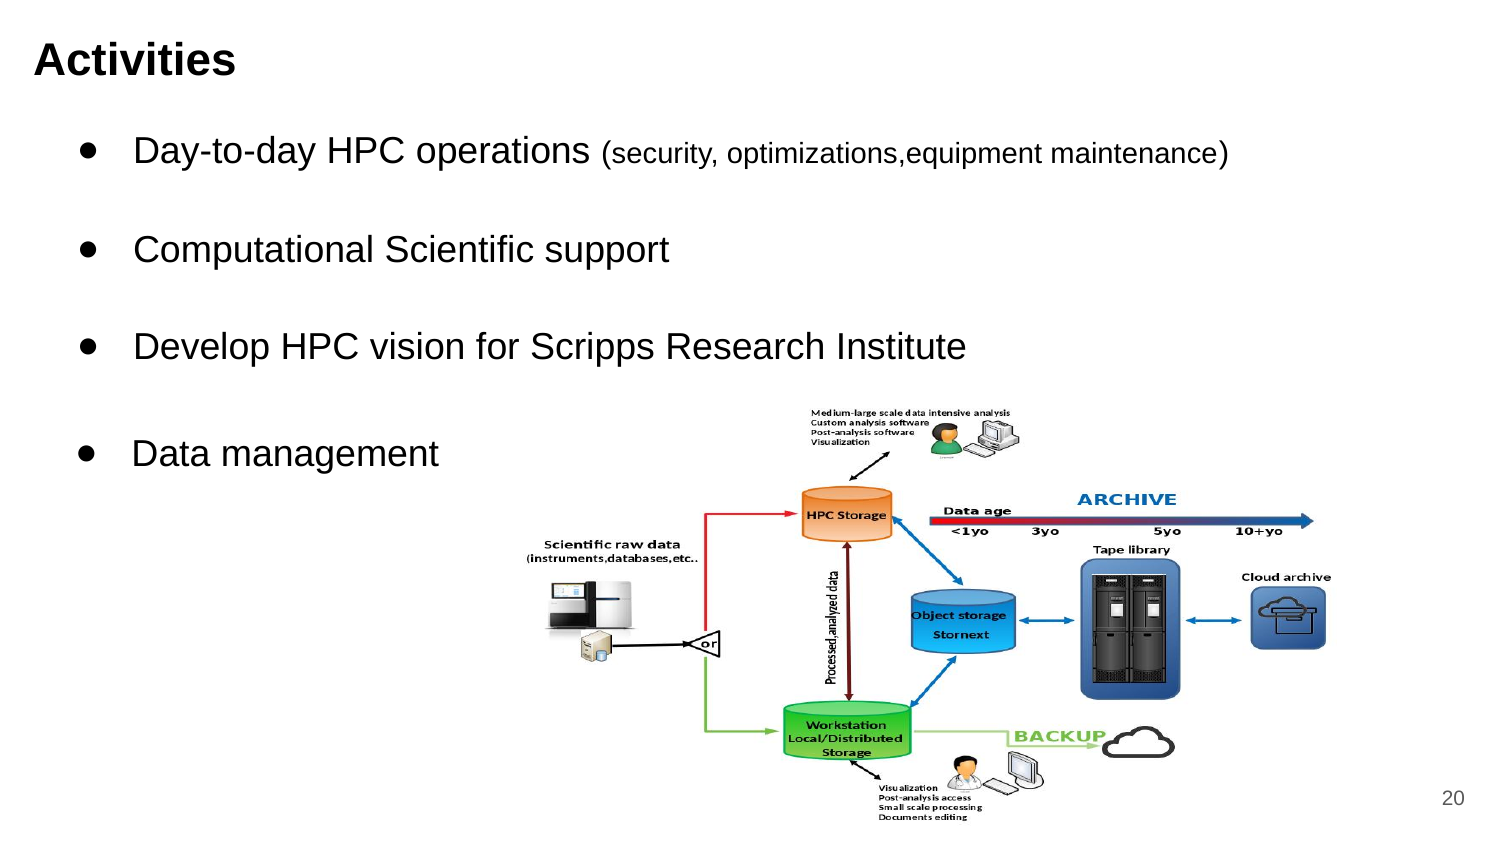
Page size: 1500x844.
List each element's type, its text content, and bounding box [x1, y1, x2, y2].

text_box Data management [41, 413, 518, 554]
title Activities [18, 14, 1416, 109]
picture [523, 393, 1338, 830]
text_box Develop HPC vision for Scripps Research Institute [43, 306, 1247, 413]
text_box Computational Scientific support [43, 210, 1247, 306]
text_box Day-to-day HPC operations (security, optimizations,equipment maintenance) [43, 111, 1247, 210]
slide_number ‹#› [1389, 764, 1480, 830]
